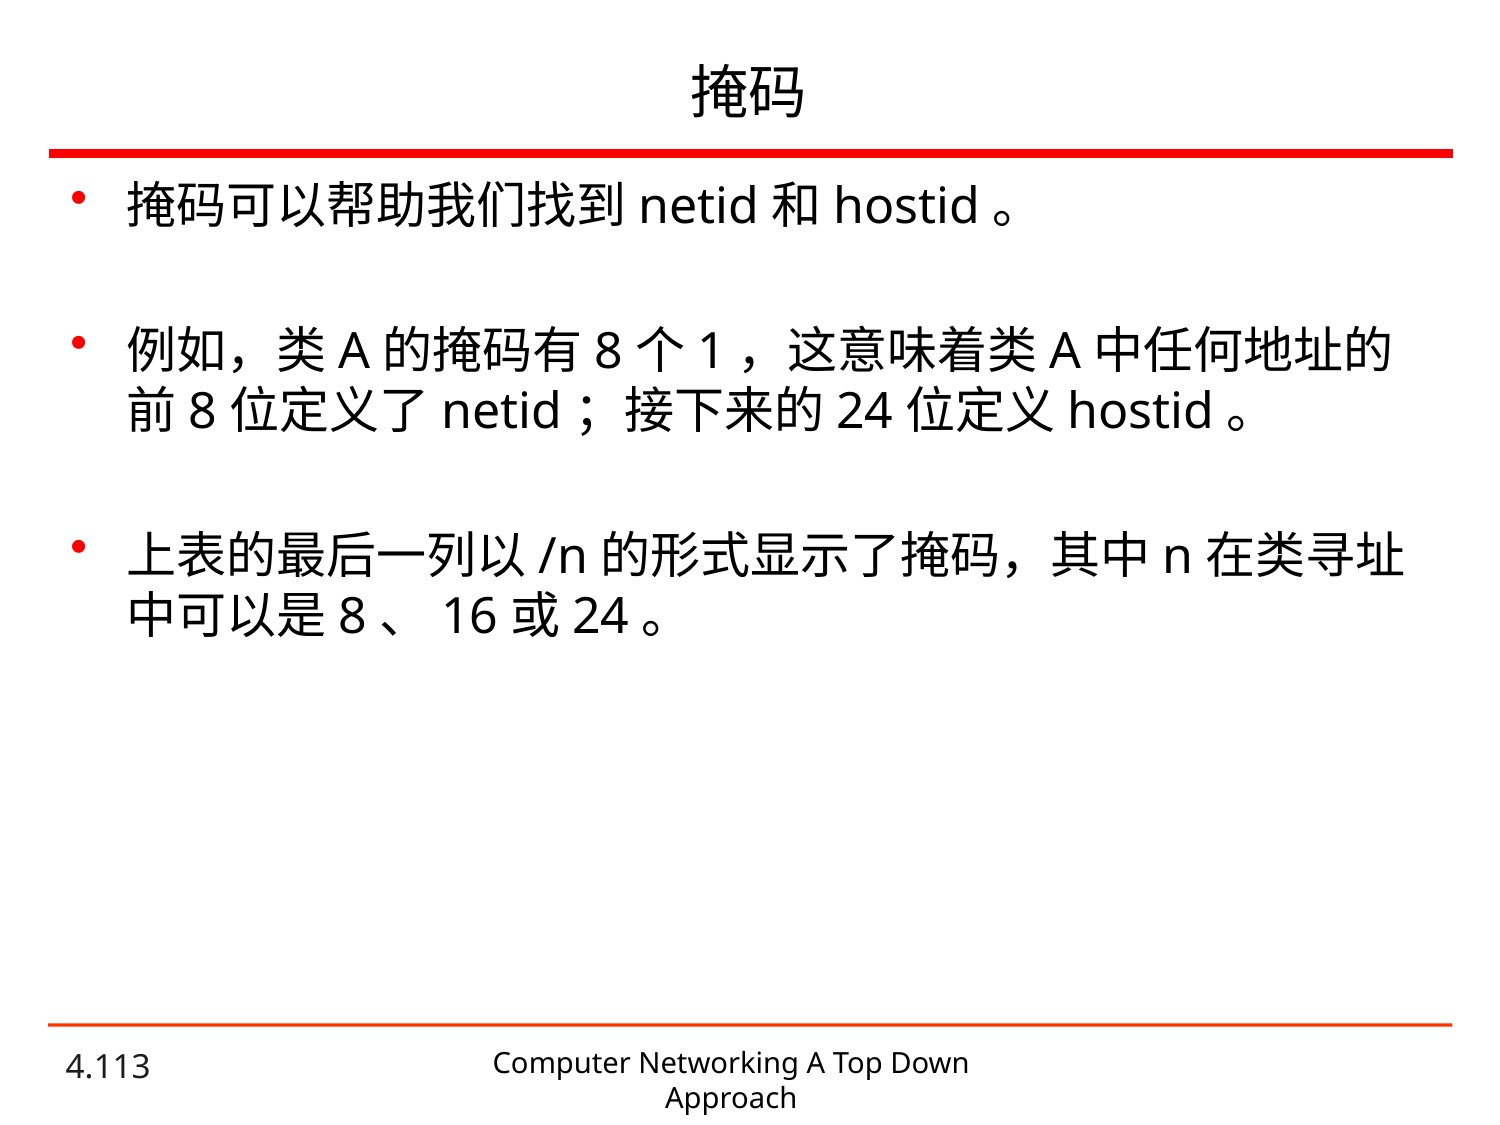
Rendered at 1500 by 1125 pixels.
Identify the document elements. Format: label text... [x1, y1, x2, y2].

list 掩码可以帮助我们找到netid和hostid。 例如，类A的掩码有8个1，这意味着类A中任何地址的前8位定义了netid；接下来的24位定义hostid。 上表的最后一列以/n的形式显示了掩码，其中n在类寻址中可以是8、16或24。 [55, 165, 1444, 1013]
title 掩码 [55, 37, 1443, 143]
